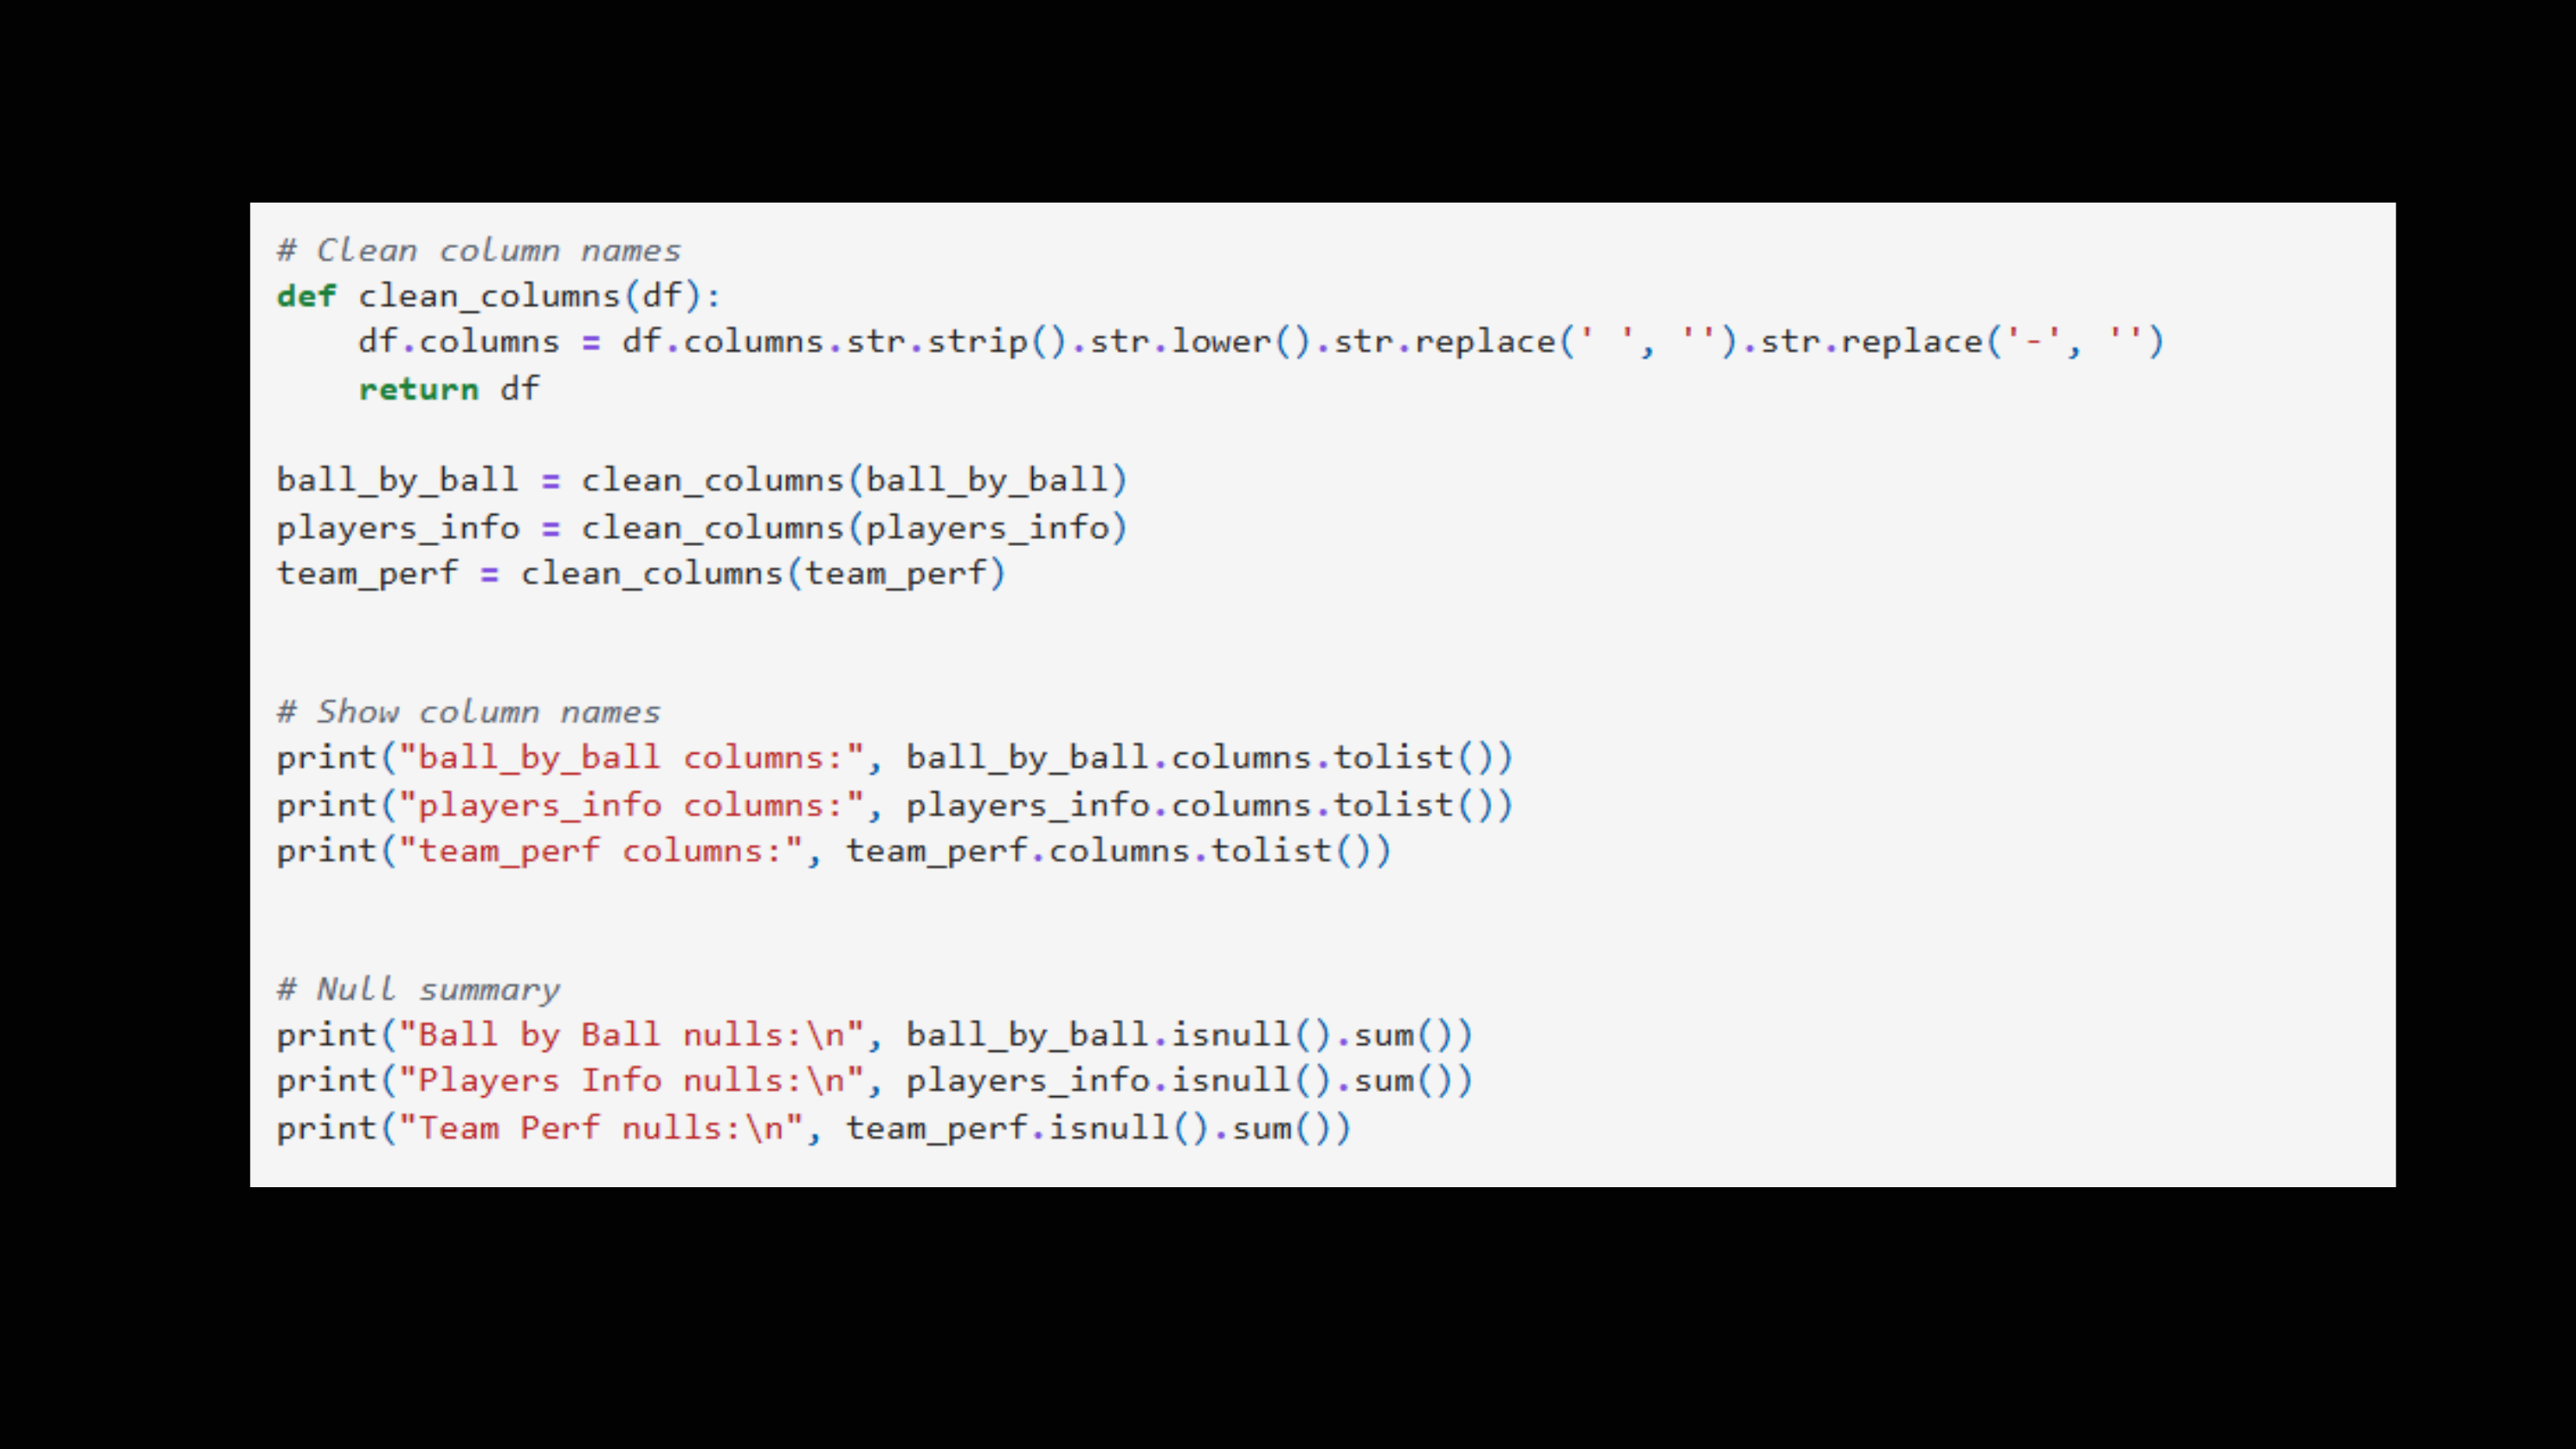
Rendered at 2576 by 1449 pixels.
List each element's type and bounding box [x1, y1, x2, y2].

text_box [250, 203, 2397, 1188]
